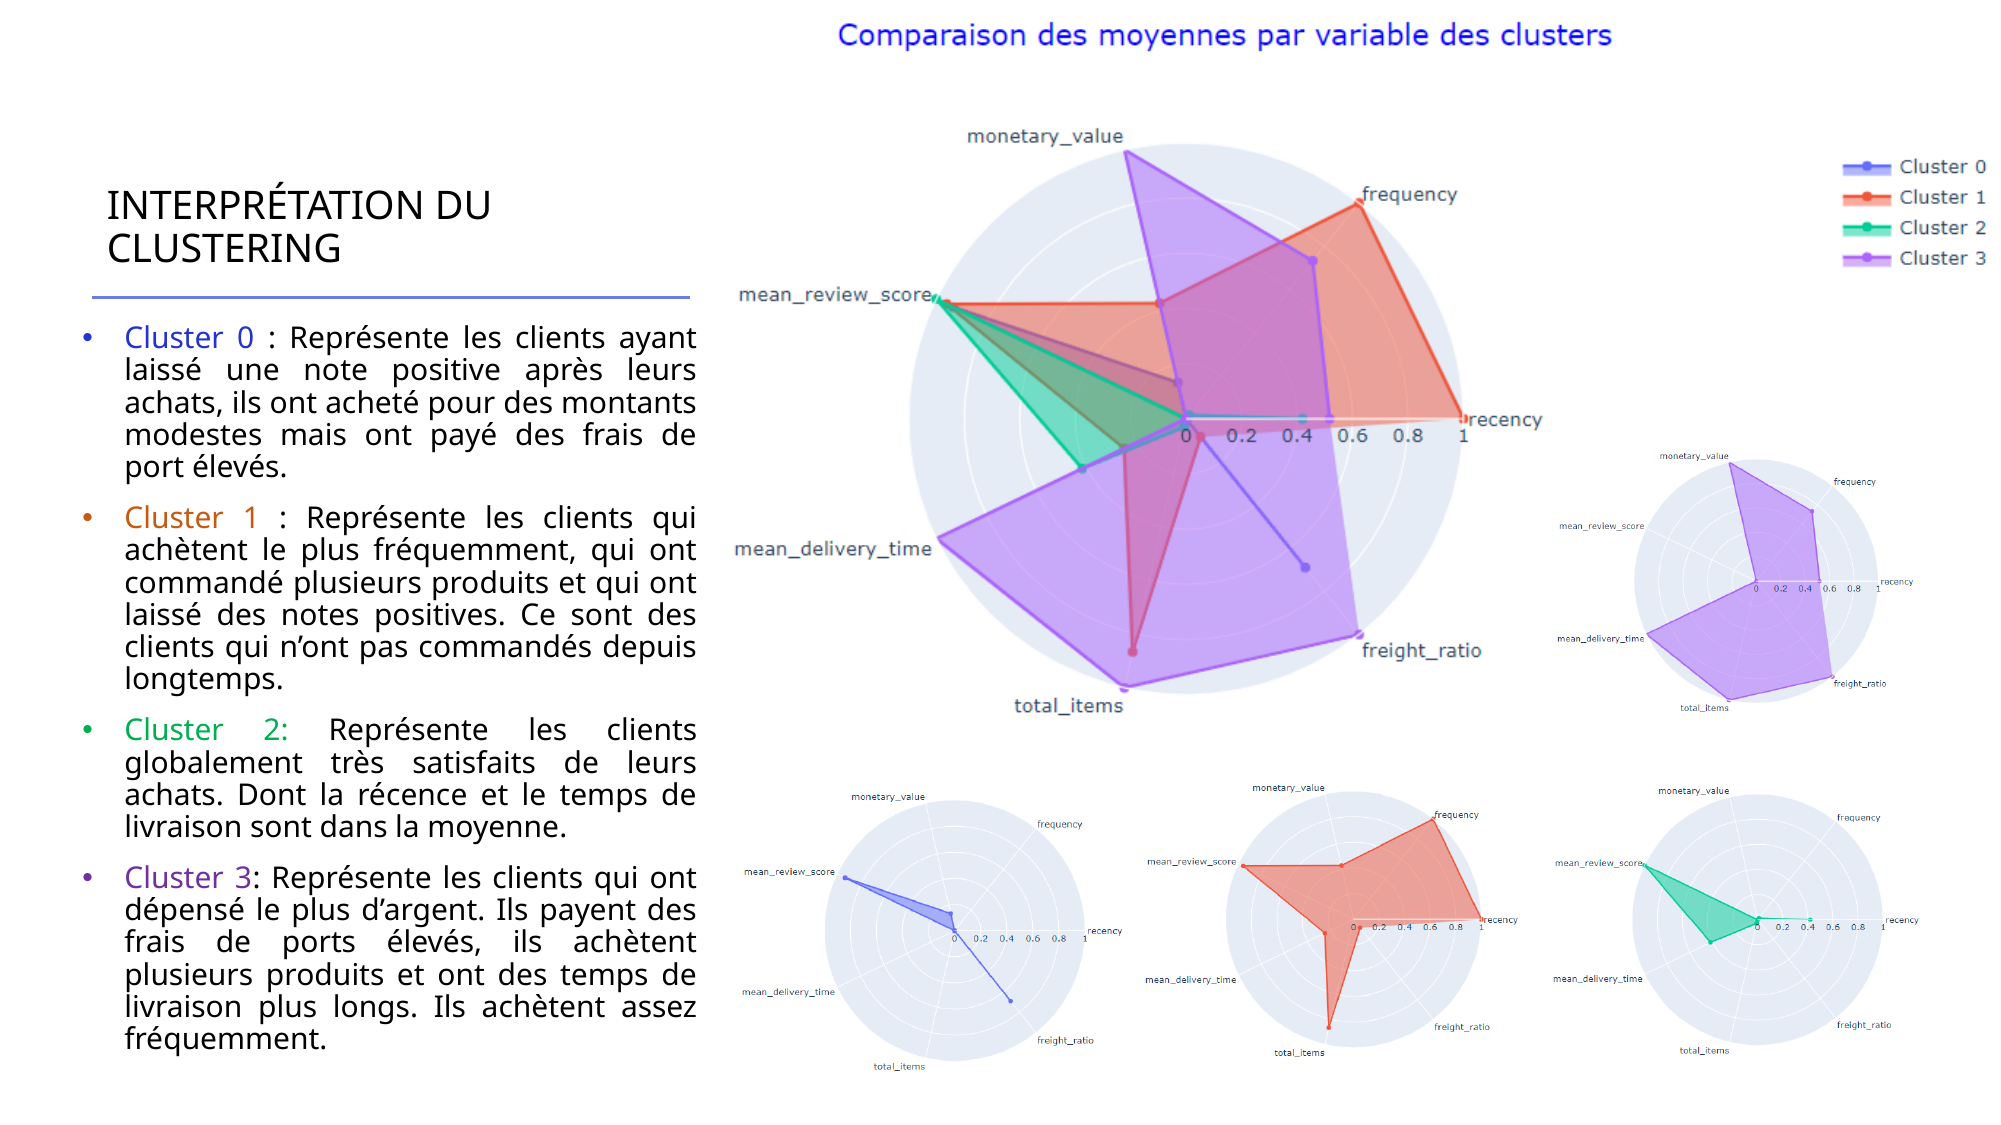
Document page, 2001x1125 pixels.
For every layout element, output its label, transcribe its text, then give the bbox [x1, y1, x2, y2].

text_box Cluster 0 : Représente les clients ayant laissé une note positive après leurs achats, ils ont acheté pour des montants modestes mais ont payé des frais de port élevés. Cluster 1 : Représente les clients qui achètent le plus fréquemment, qui ont commandé plusieurs produits et qui ont laissé des notes positives. Ce sont des clients qui n’ont pas commandés depuis longtemps. Cluster 2: Représente les clients globalement très satisfaits de leurs achats. Dont la récence et le temps de livraison sont dans la moyenne. Cluster 3: Représente les clients qui ont dépensé le plus d’argent. Ils payent des frais de ports élevés, ils achètent plusieurs produits et ont des temps de livraison plus longs. Ils achètent assez fréquemment. [67, 315, 713, 1070]
picture [709, 0, 2000, 730]
picture [724, 771, 1949, 1081]
title INTERPRÉTATION DU CLUSTERING [91, 178, 709, 279]
